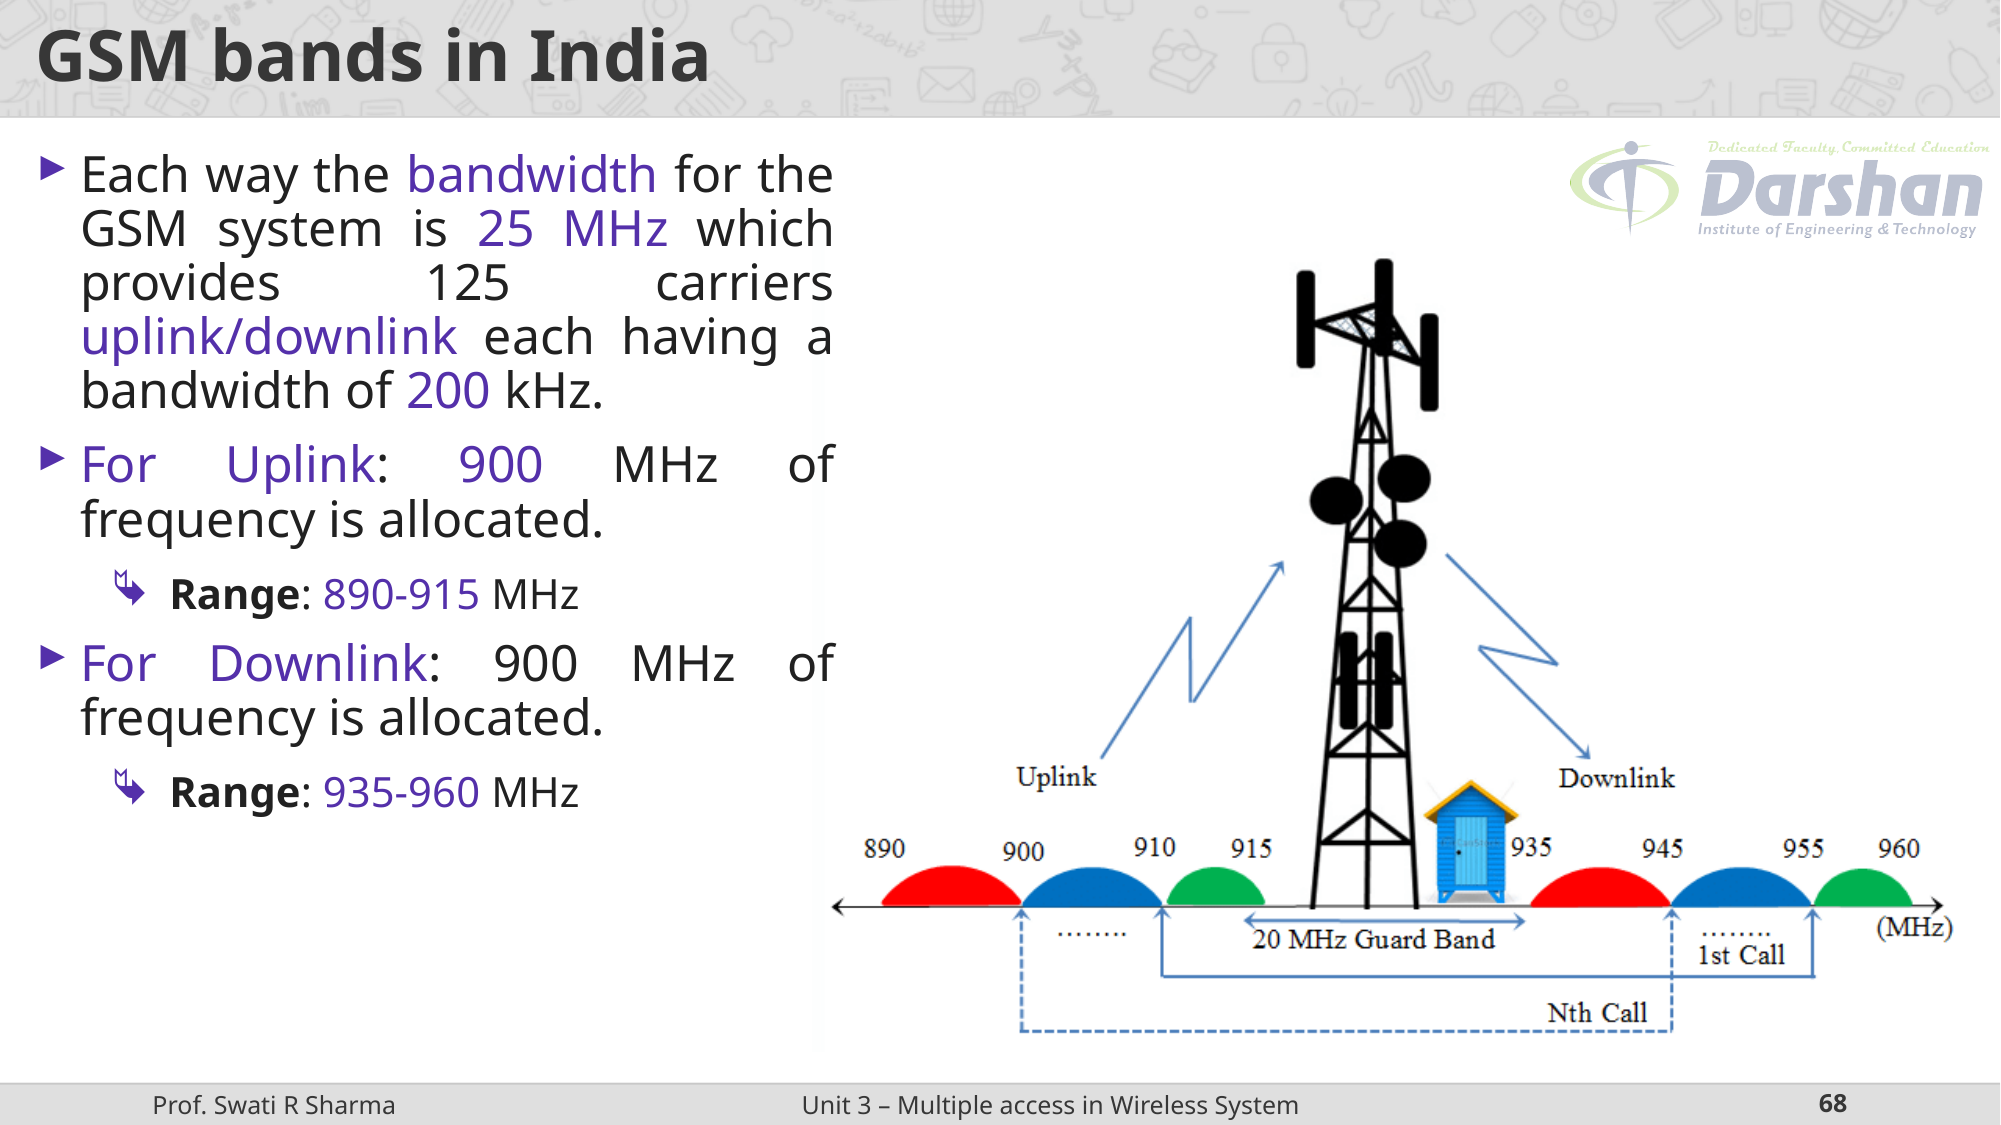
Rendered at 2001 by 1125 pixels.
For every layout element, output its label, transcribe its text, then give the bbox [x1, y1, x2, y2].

picture [812, 240, 1966, 1052]
text_box Each way the bandwidth for the GSM system is 25 MHz which provides 125 carriers uplink/downlink each having a bandwidth of 200 kHz. For Uplink: 900 MHz of frequency is allocated. Range: 890-915 MHz For Downlink: 900 MHz of frequency is allocated. Range: 935-960 MHz [21, 141, 850, 1059]
title GSM bands in India [0, 0, 2000, 117]
table_header In soft handoff, at least one of the links is kept when radio links are added and removed to the mobile station. [1570, 141, 1990, 238]
